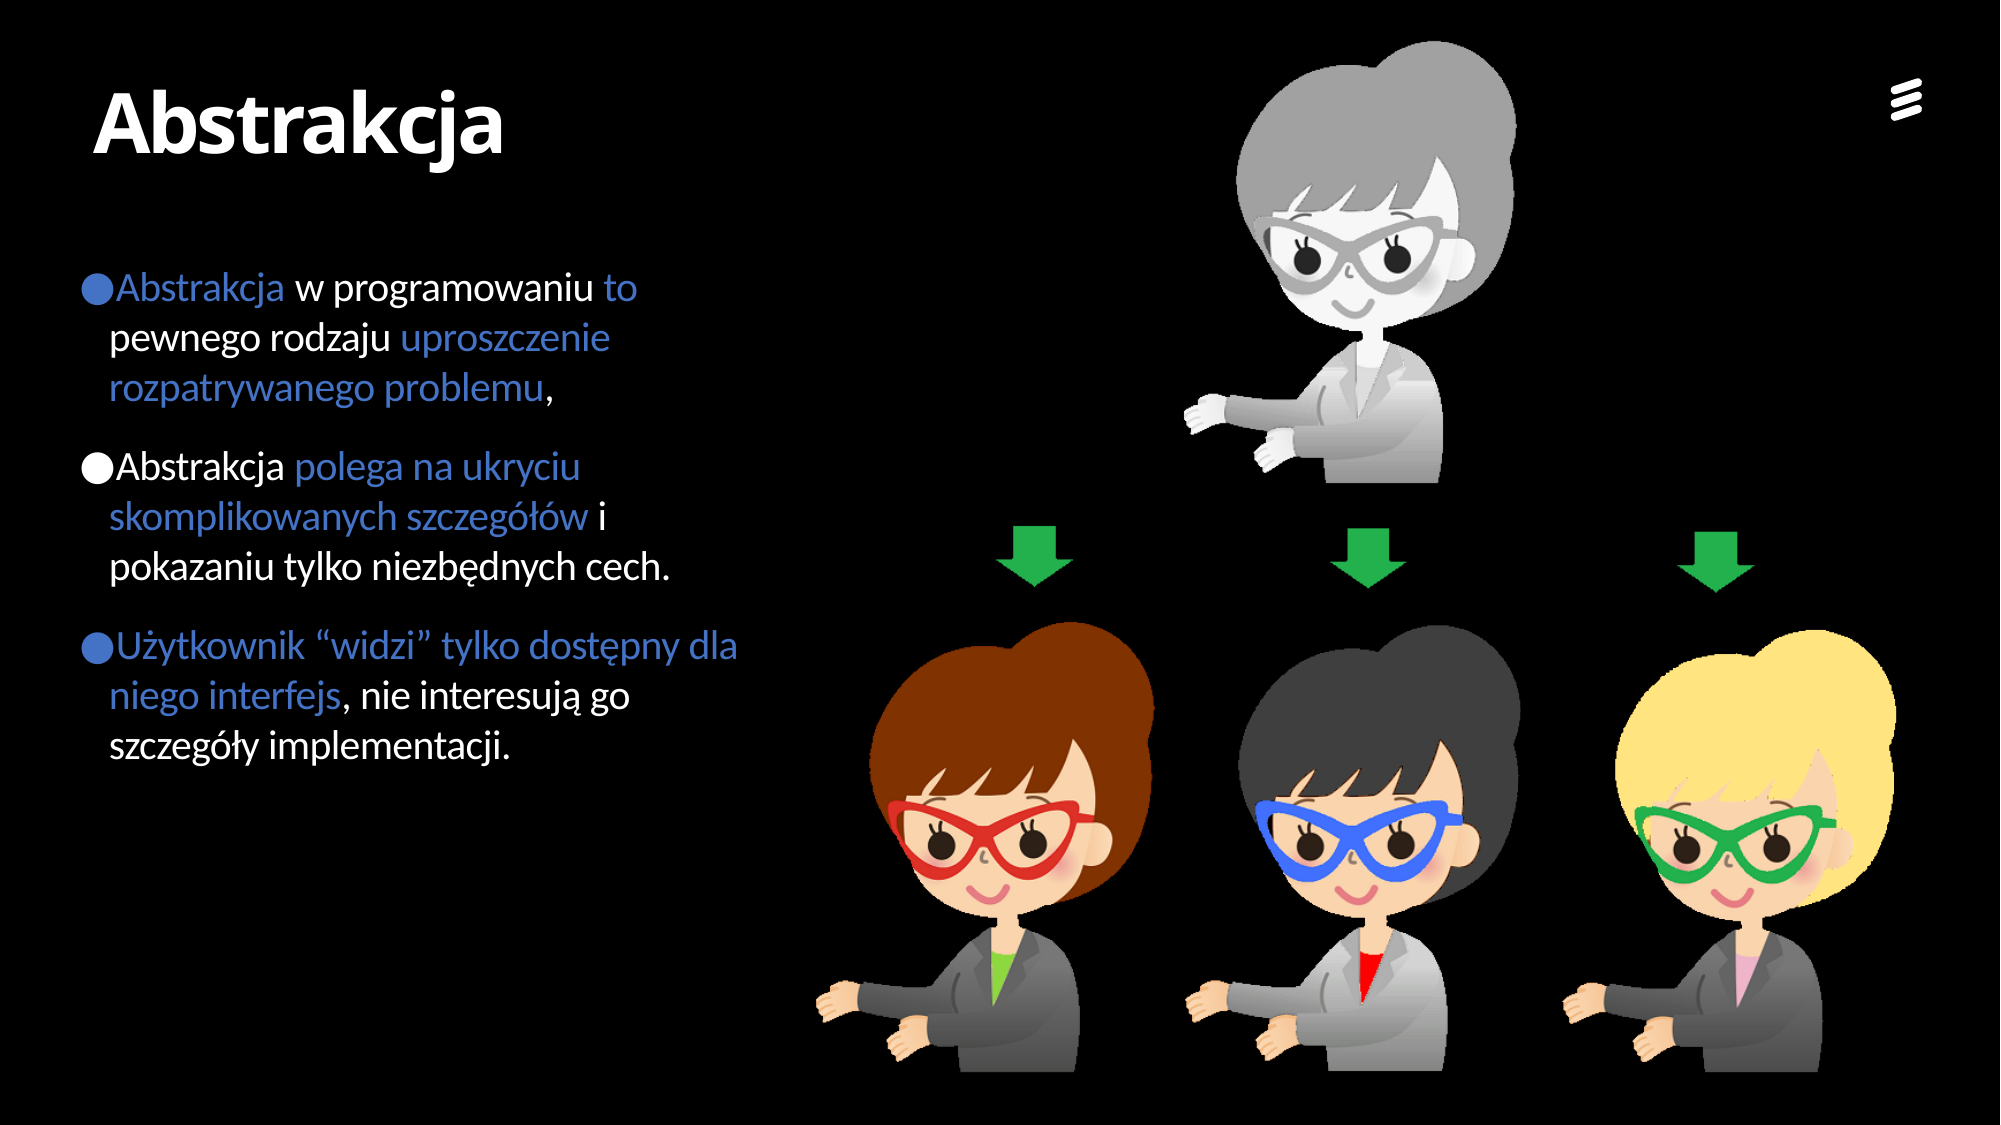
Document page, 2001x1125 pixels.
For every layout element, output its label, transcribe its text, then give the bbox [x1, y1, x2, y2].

text_box Abstrakcja [78, 78, 808, 233]
picture [808, 35, 1946, 1084]
text_box Abstrakcja w programowaniu to pewnego rodzaju uproszczenie rozpatrywanego problemu, Abstrakcja polega na ukryciu skomplikowanych szczegółów i pokazaniu tylko niezbędnych cech. Użytkownik “widzi” tylko dostępny dla niego interfejs, nie interesują go szczegóły implementacji. [58, 251, 784, 1044]
